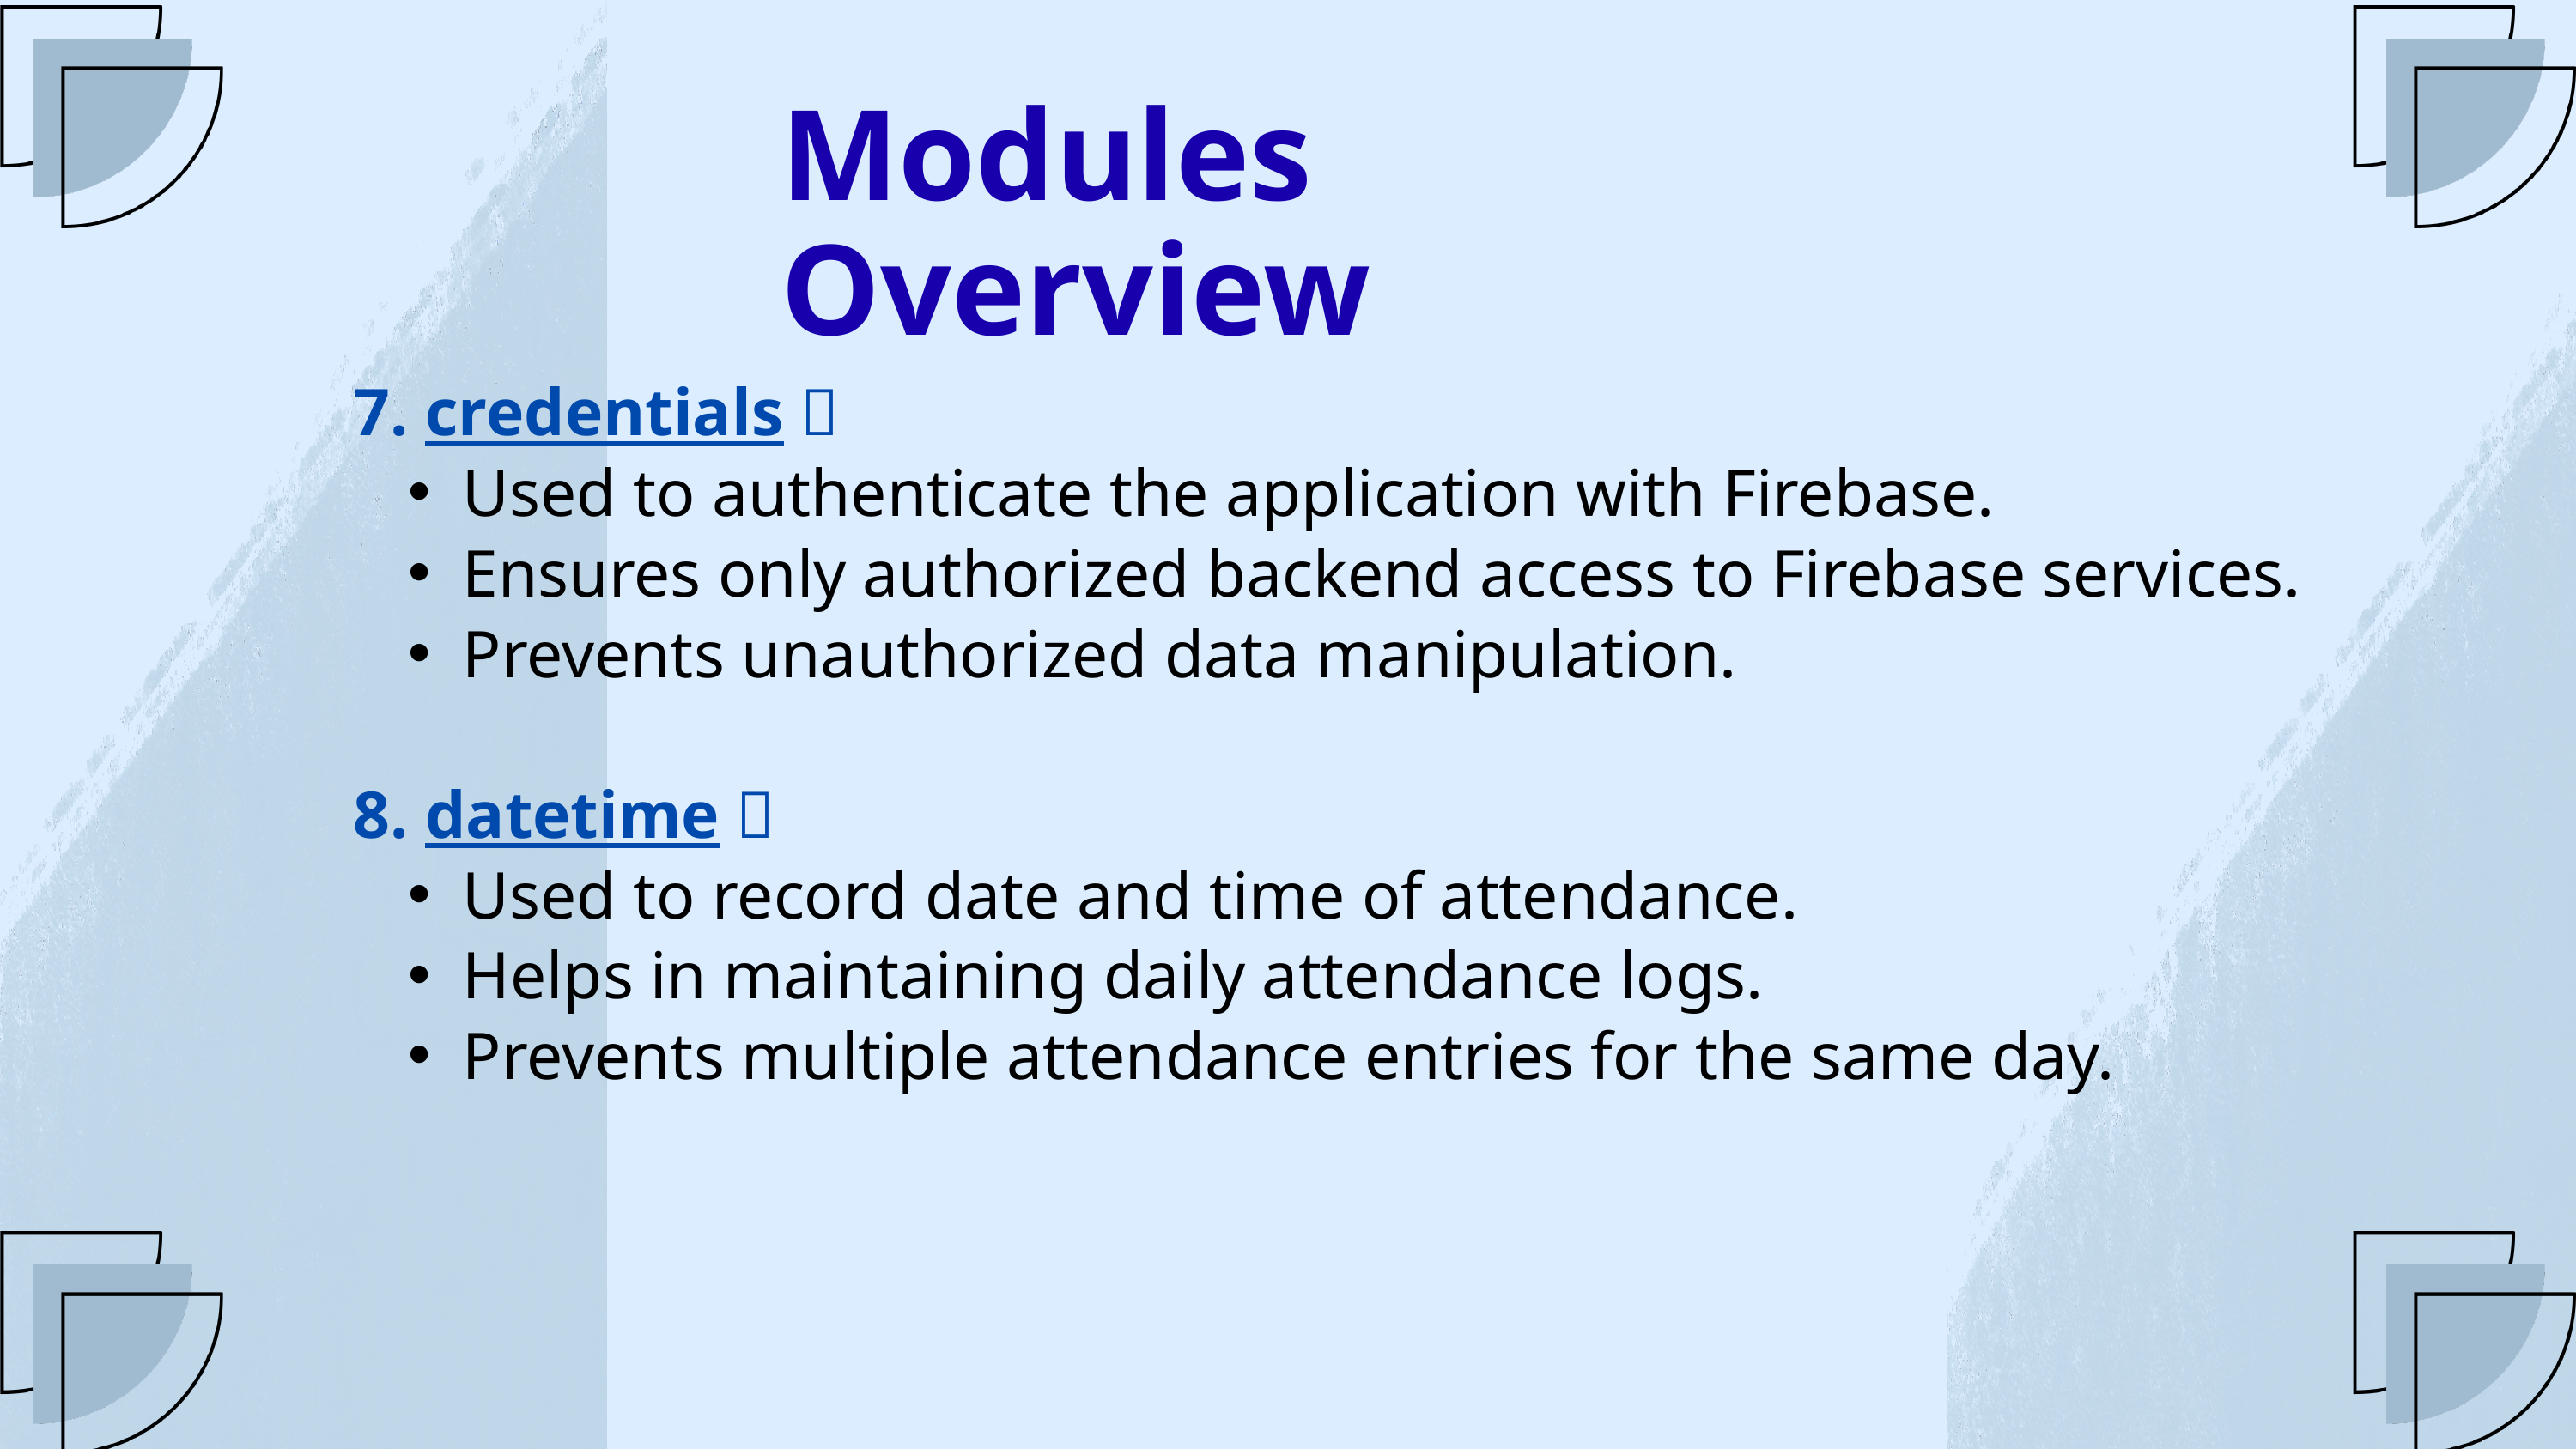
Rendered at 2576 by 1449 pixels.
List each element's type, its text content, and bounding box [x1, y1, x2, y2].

text_box [2353, 5, 2576, 229]
text_box Modules Overview [781, 92, 1795, 361]
text_box [0, 1231, 223, 1449]
text_box [2353, 1231, 2576, 1449]
text_box [0, 5, 223, 229]
text_box [1947, 0, 2576, 1449]
text_box 7. credentials 🔑 Used to authenticate the application with Firebase. Ensures only authorized backend access to Firebase services. Prevents unauthorized data manipulation. 8. datetime ⏰ Used to record date and time of attendance. Helps in maintaining daily attendance logs. Prevents multiple attendance entries for the same day. [353, 288, 2354, 1173]
text_box [0, 0, 607, 1449]
